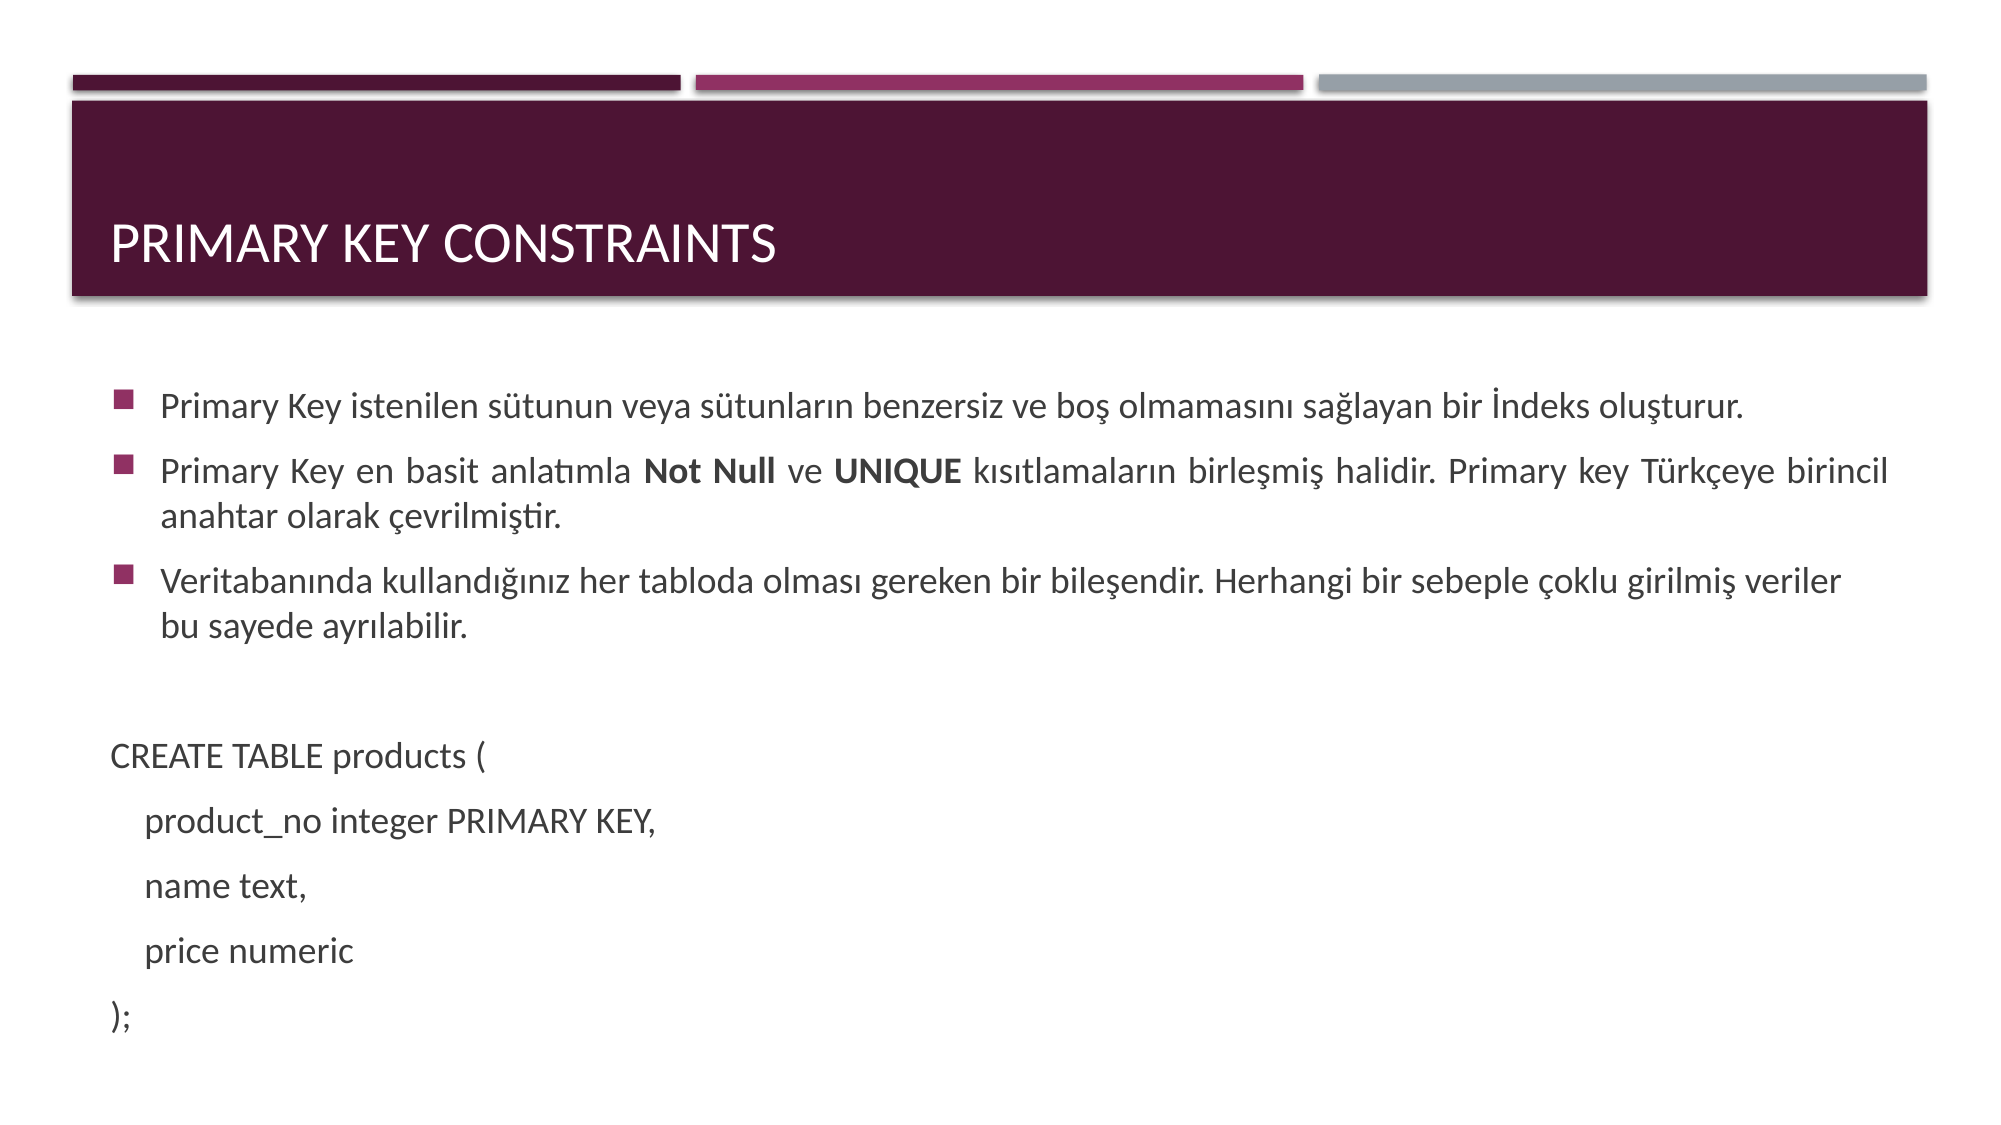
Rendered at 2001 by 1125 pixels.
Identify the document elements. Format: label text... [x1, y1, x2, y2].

list Primary Key istenilen sütunun veya sütunların benzersiz ve boş olmamasını sağlayan bir İndeks oluşturur. Primary Key en basit anlatımla Not Null ve UNIQUE kısıtlamaların birleşmiş halidir. Primary key Türkçeye birincil anahtar olarak çevrilmiştir. Veritabanında kullandığınız her tabloda olması gereken bir bileşendir. Herhangi bir sebeple çoklu girilmiş veriler bu sayede ayrılabilir. CREATE TABLE products ( product_no integer PRIMARY KEY, name text, price numeric ); [95, 357, 1905, 1125]
title Prımary key constraınts [95, 115, 1905, 282]
